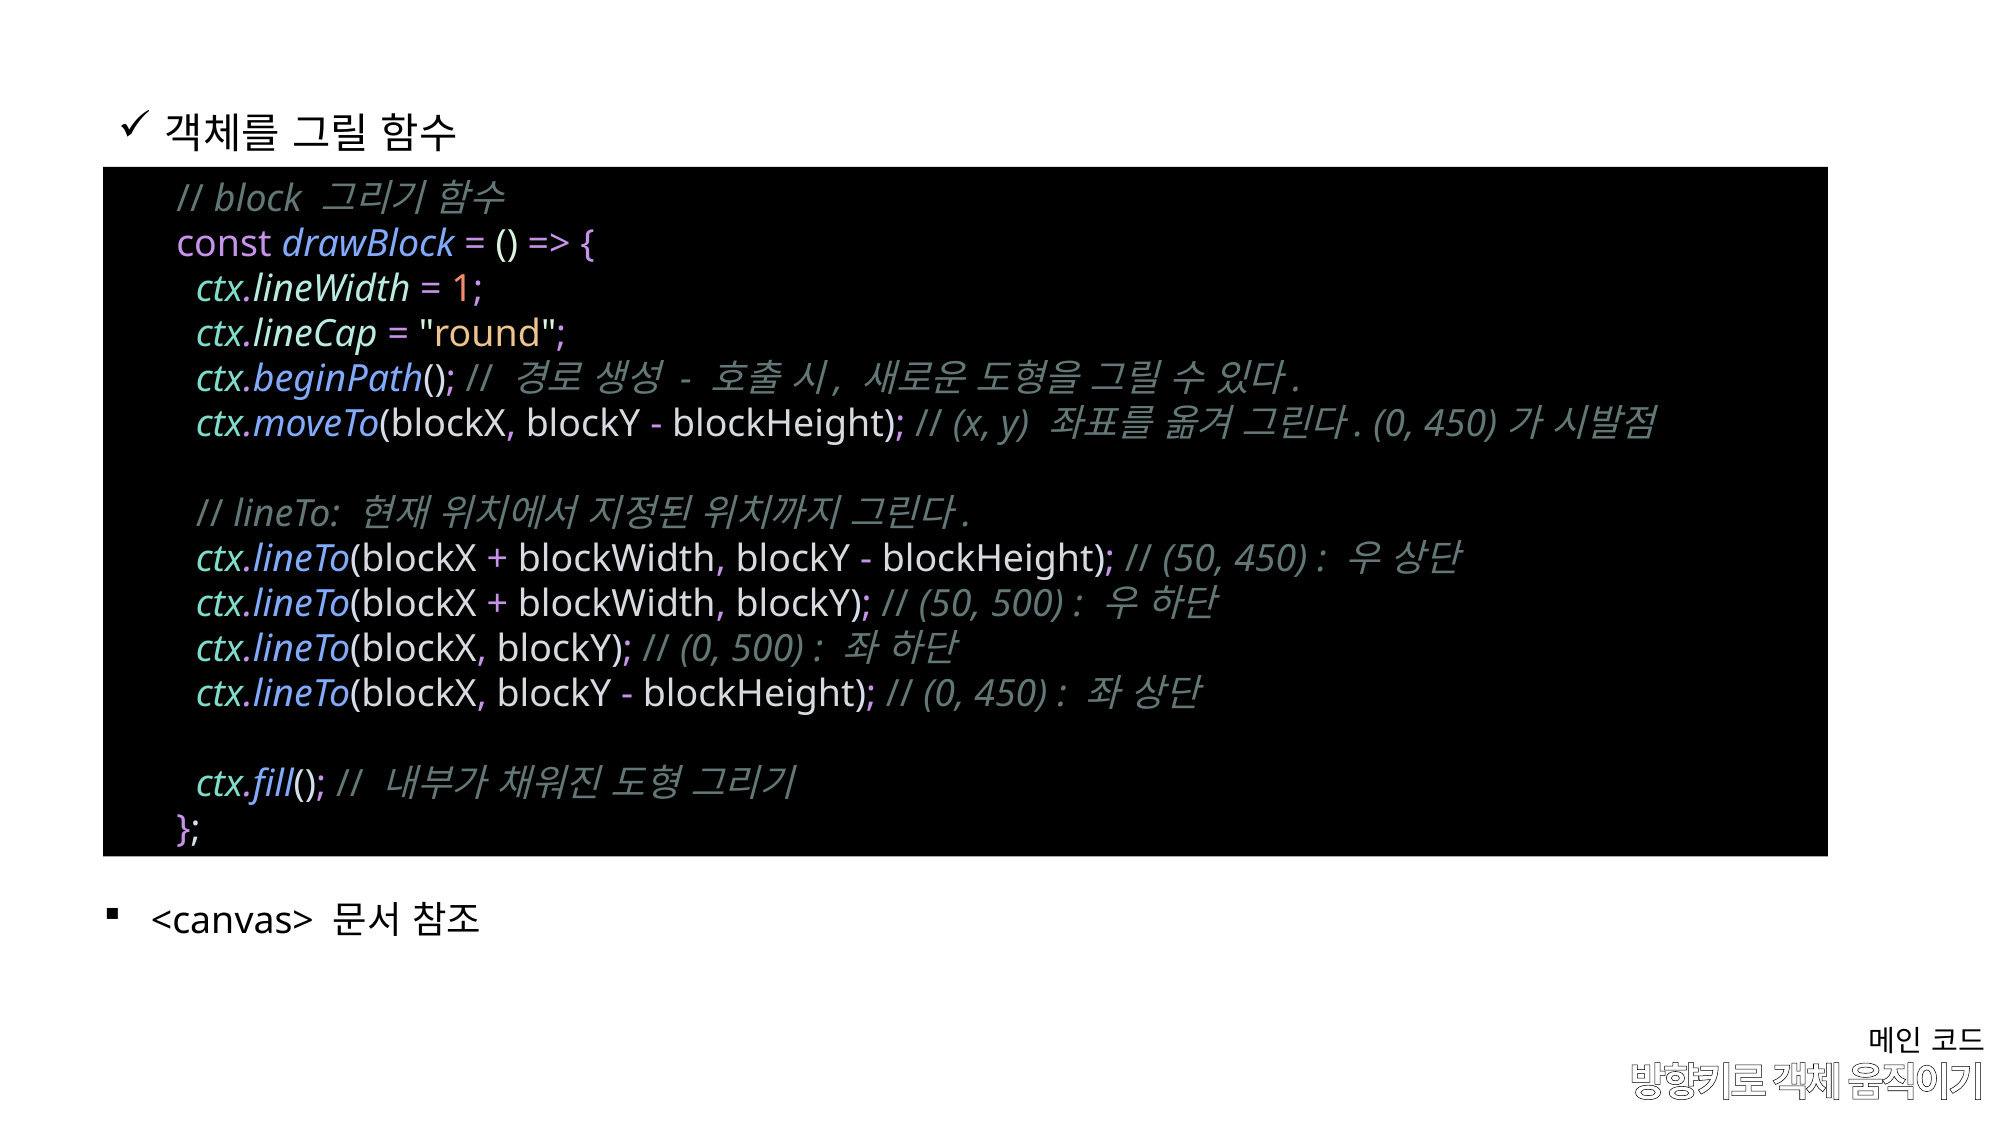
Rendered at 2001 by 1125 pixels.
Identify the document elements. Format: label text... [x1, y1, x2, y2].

text_box 메인 코드 [1726, 1015, 2000, 1065]
text_box <canvas> 문서 참조 [89, 888, 497, 949]
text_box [103, 99, 1828, 864]
title 방향키로 객체 움직이기 [1549, 1040, 2000, 1125]
